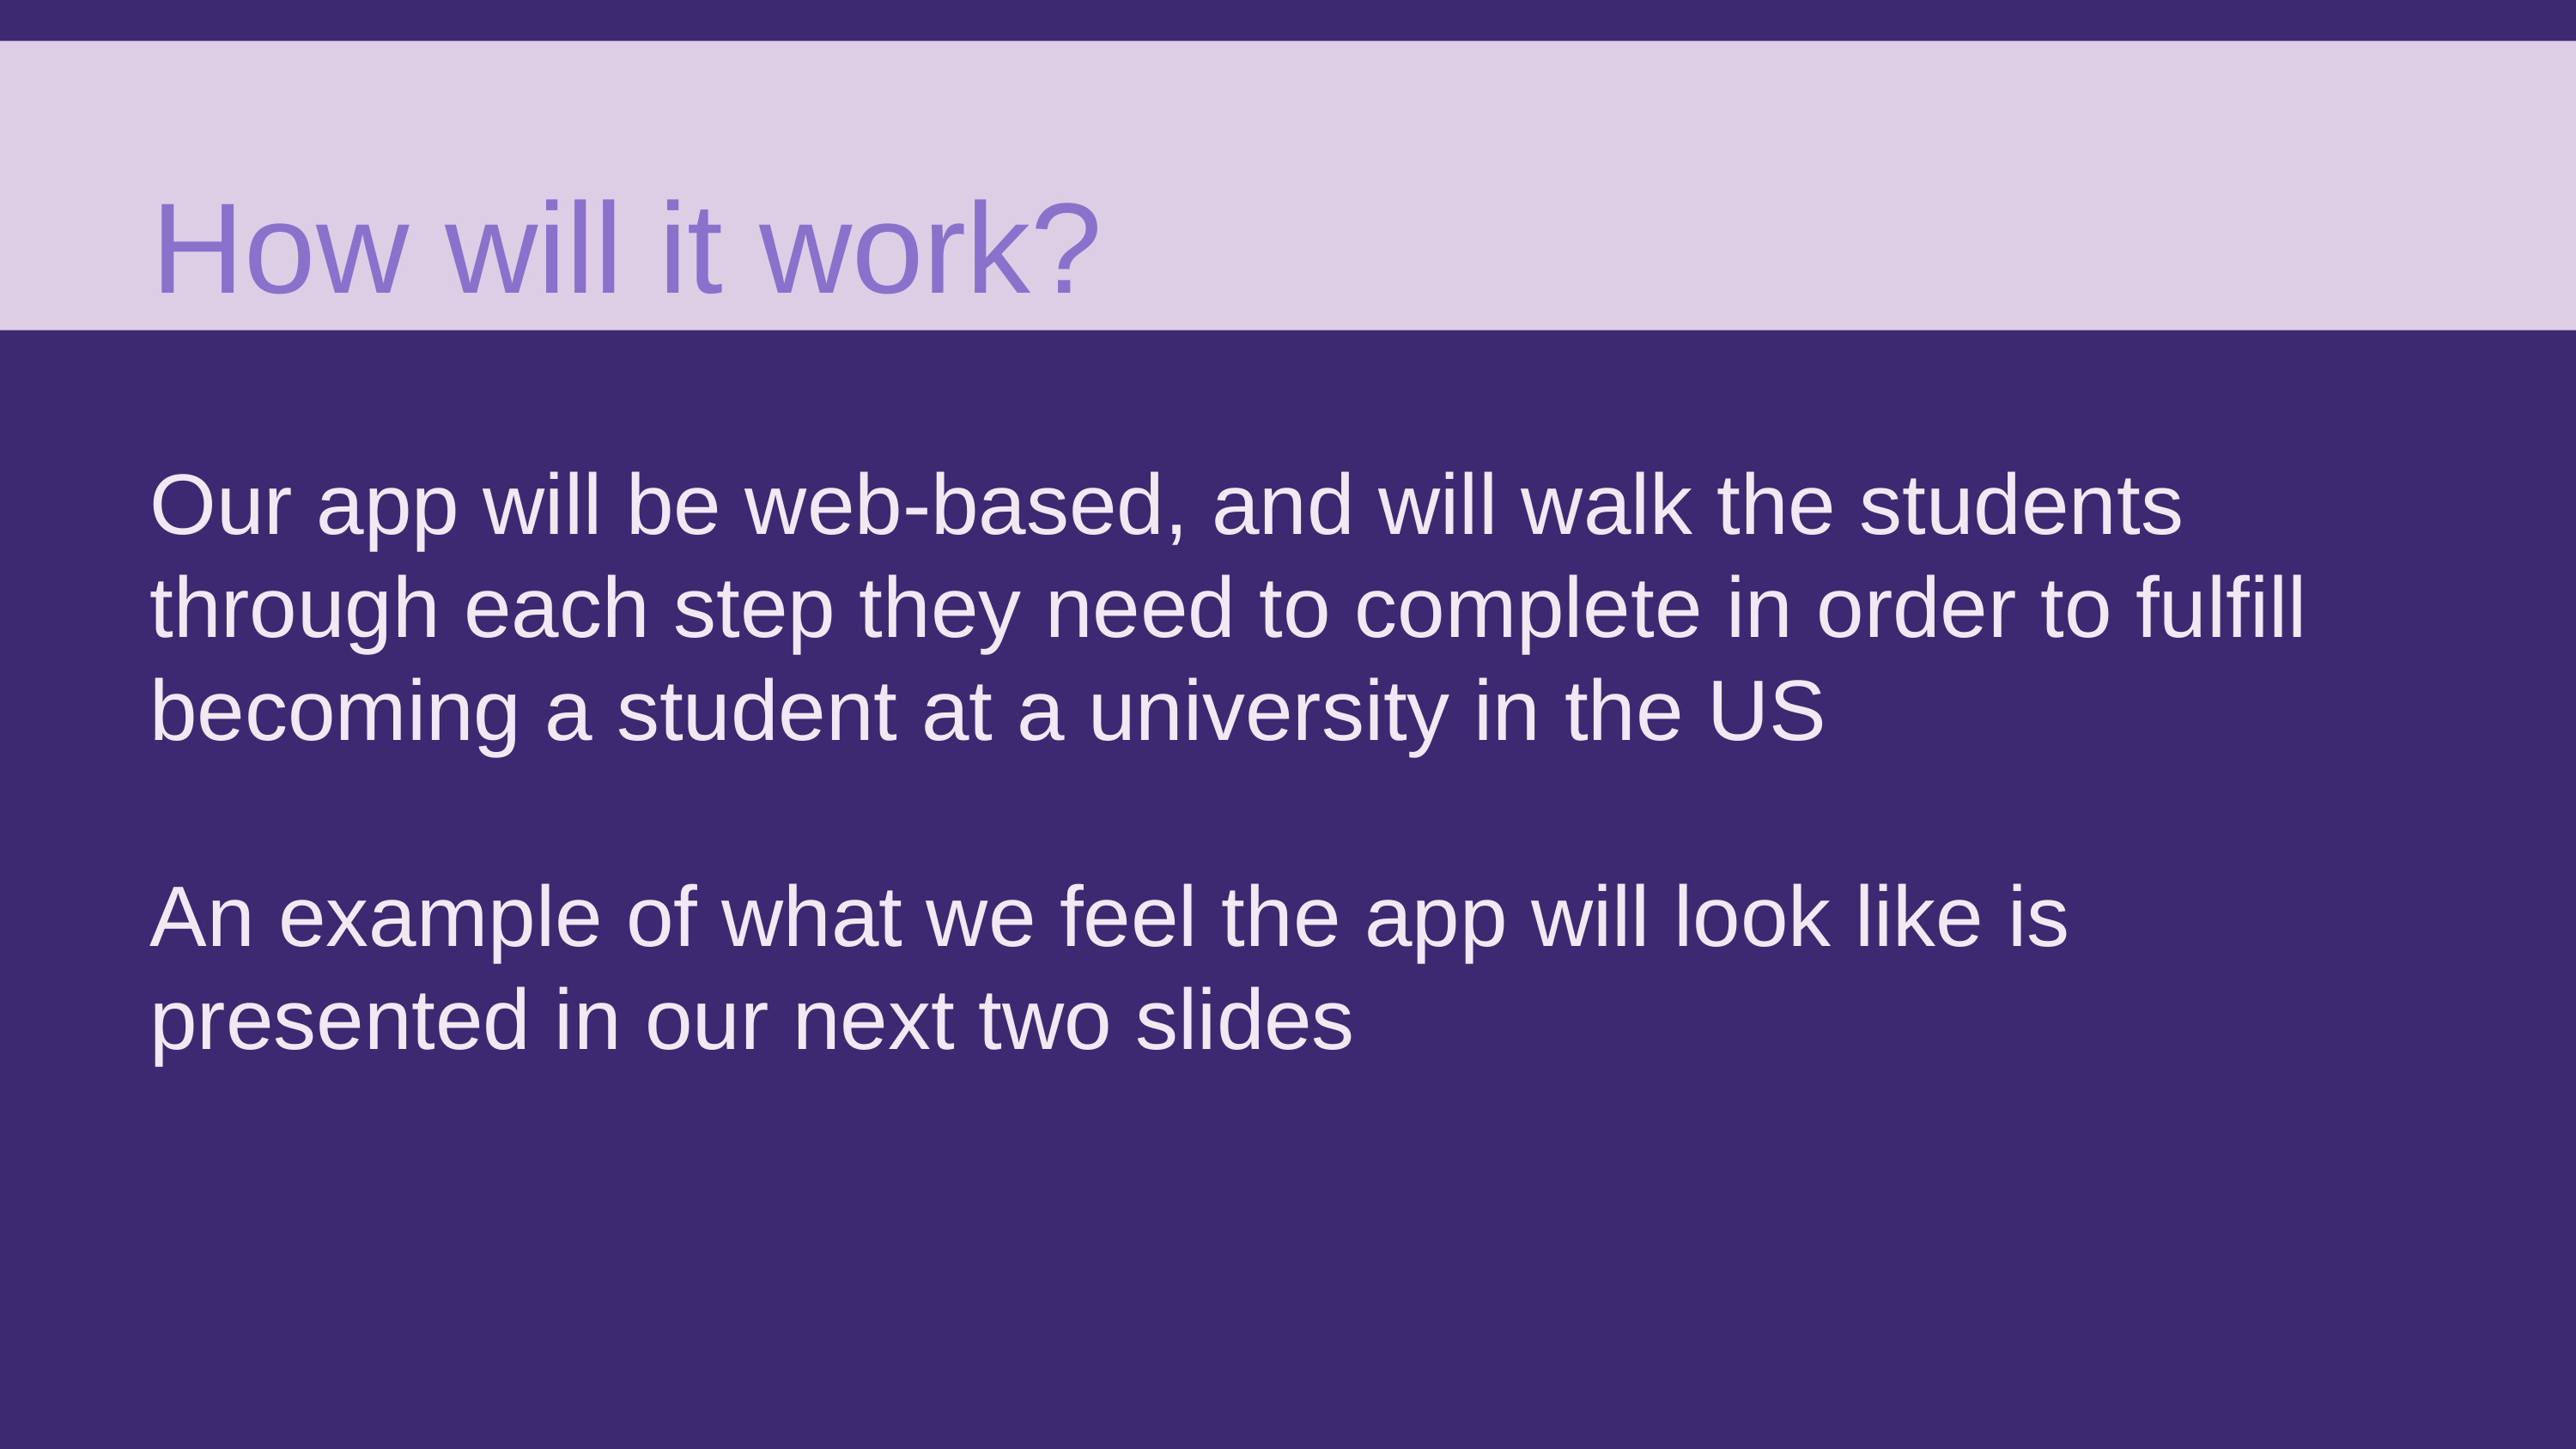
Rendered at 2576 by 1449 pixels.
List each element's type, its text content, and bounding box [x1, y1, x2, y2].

text_box How will it work? [0, 40, 2576, 330]
text_box Our app will be web-based, and will walk the students through each step they need to complete in order to fulfill becoming a student at a university in the US An example of what we feel the app will look like is presented in our next two slides [129, 442, 2451, 1073]
